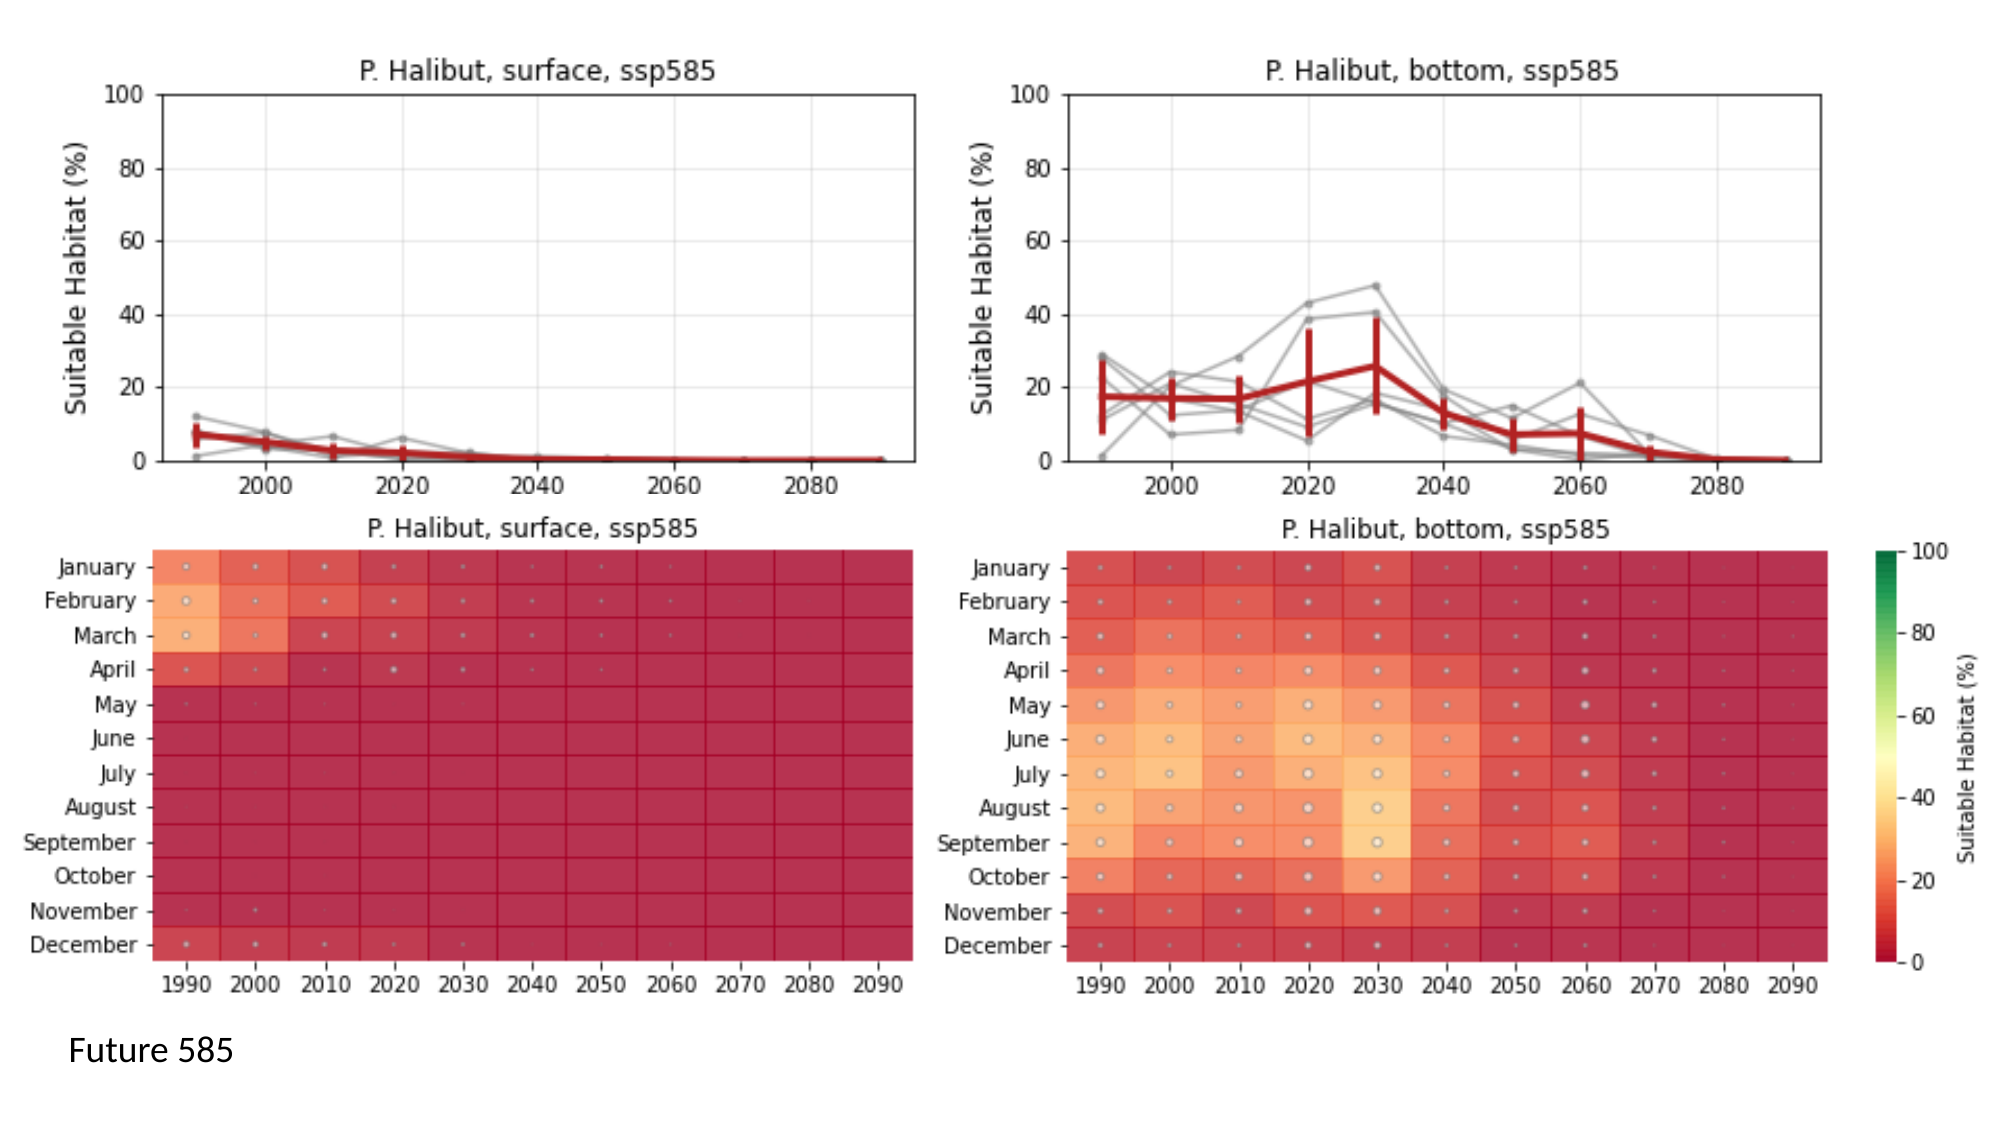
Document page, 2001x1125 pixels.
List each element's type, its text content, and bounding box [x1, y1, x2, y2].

text_box Halibut Future 585 [53, 1021, 250, 1078]
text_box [0, 36, 2000, 1021]
